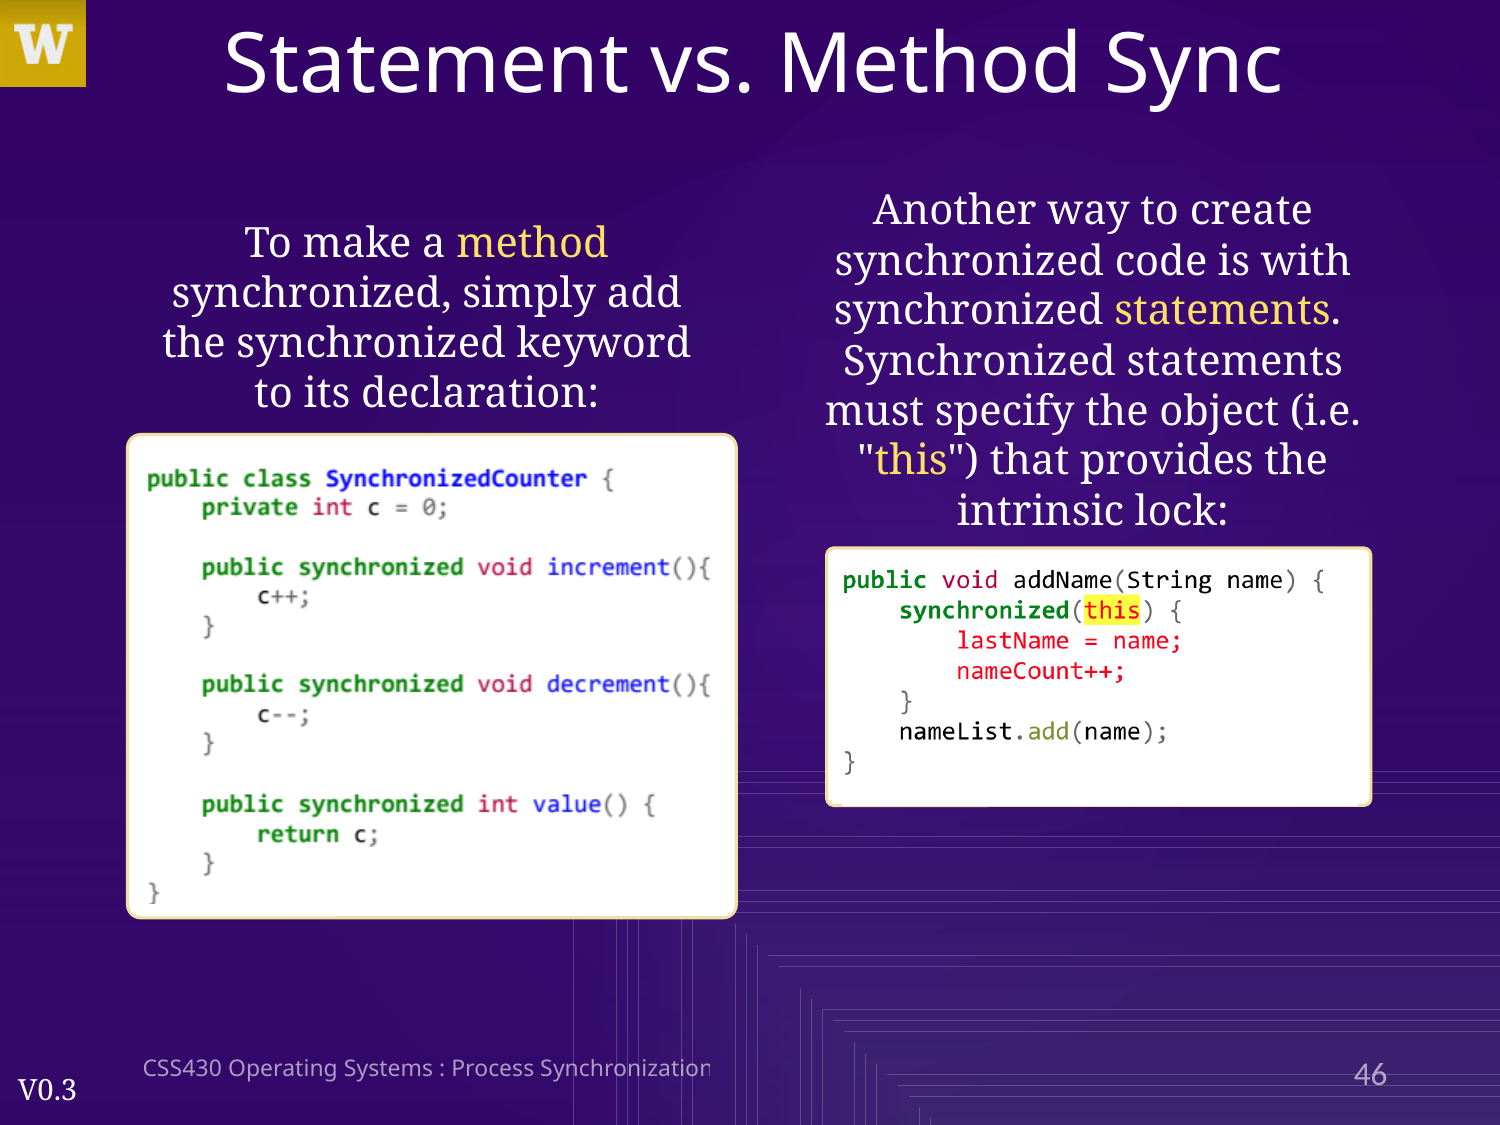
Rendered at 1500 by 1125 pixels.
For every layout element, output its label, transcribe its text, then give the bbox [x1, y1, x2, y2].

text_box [826, 547, 1372, 806]
slide_number 46 [1235, 1039, 1403, 1100]
text_box Another way to create synchronized code is with synchronized statements. Synchronized statements must specify the object (i.e. "this") that provides the intrinsic lock: [783, 175, 1403, 541]
text_box To make a method synchronized, simply add the synchronized keyword to its declaration: [147, 208, 707, 424]
footer CSS430 Operating Systems : Process Synchronization [127, 1039, 885, 1100]
title Statement vs. Method Sync [127, 0, 1403, 119]
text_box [126, 433, 737, 919]
picture [0, 0, 86, 87]
